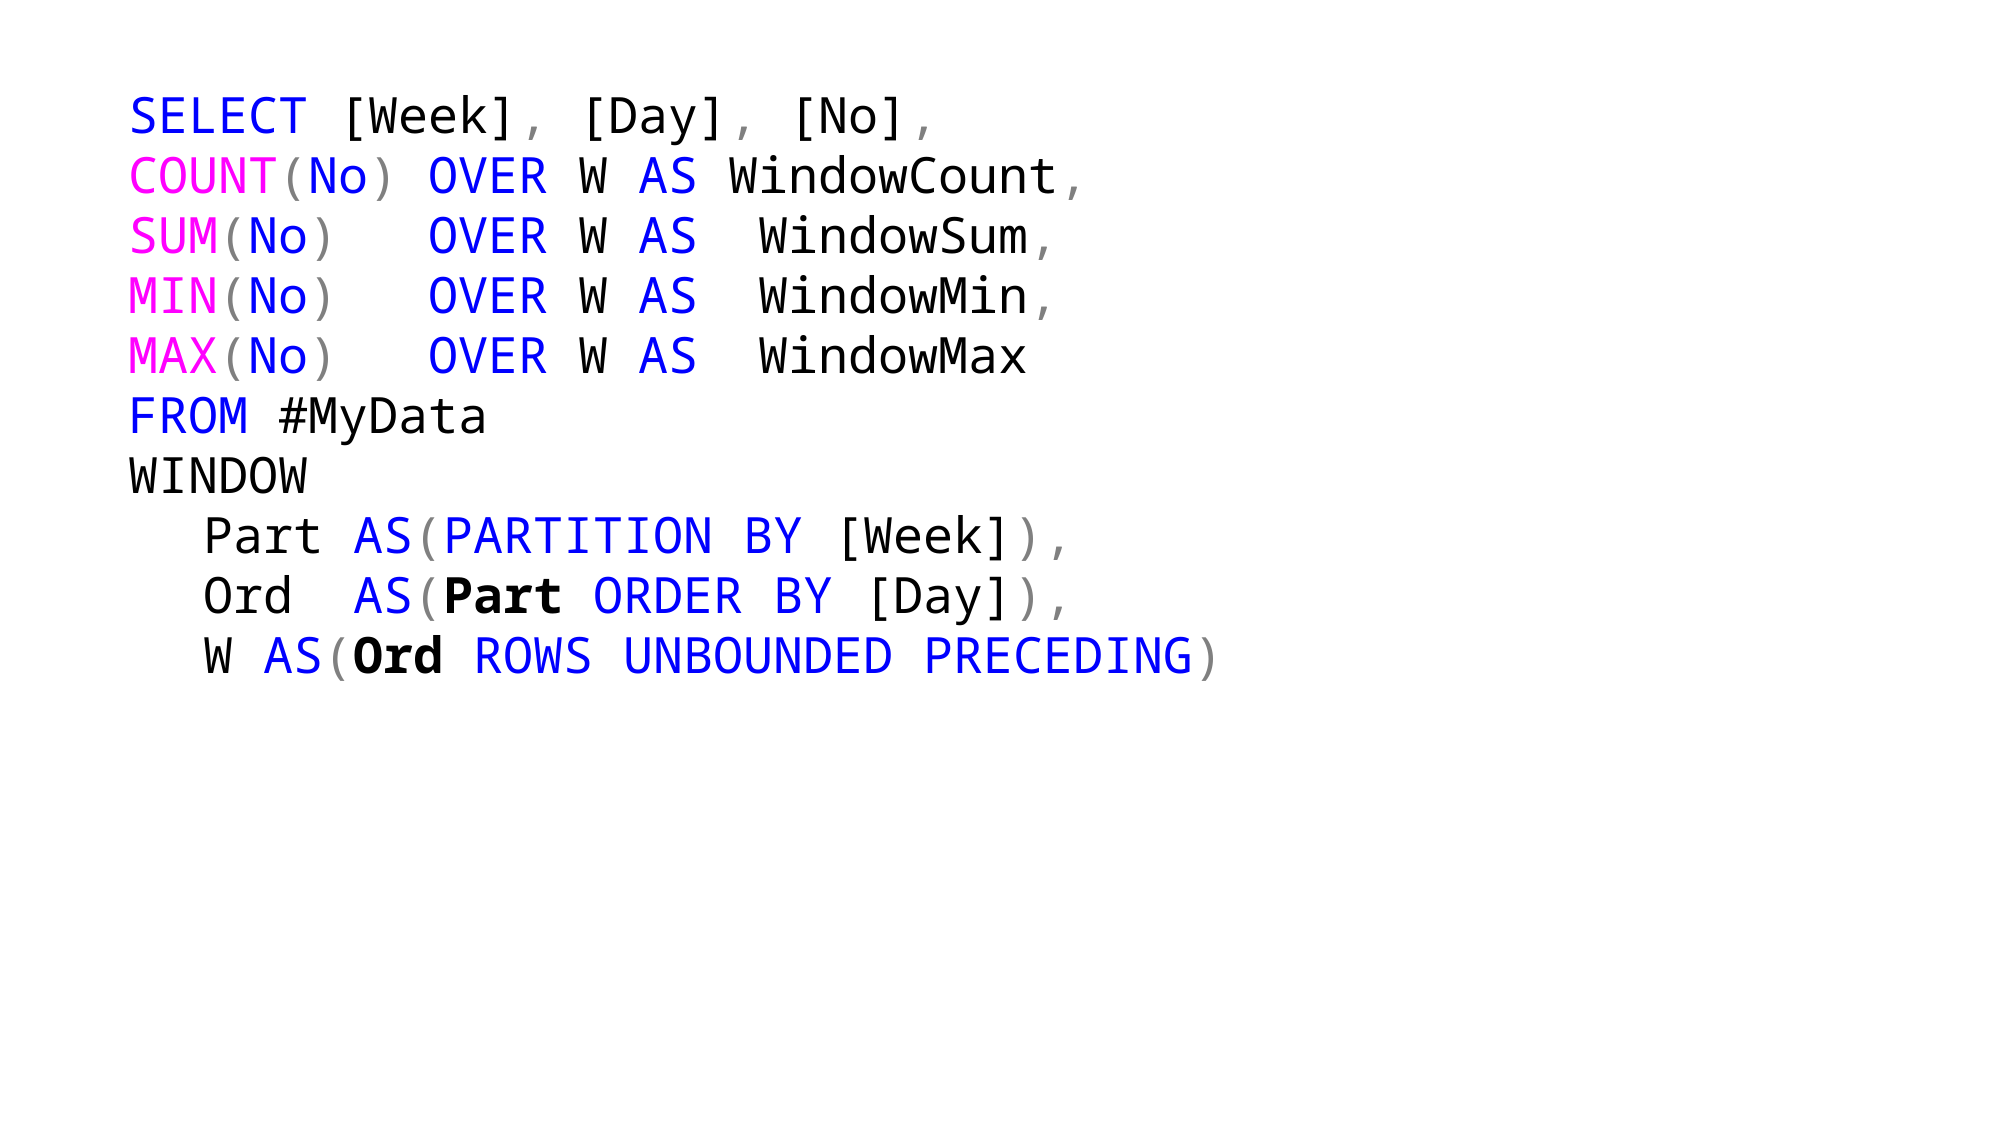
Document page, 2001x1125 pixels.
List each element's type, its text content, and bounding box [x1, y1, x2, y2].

text_box SELECT [Week], [Day], [No], COUNT(No) OVER W AS WindowCount, SUM(No) OVER W AS WindowSum, MIN(No) OVER W AS WindowMin, MAX(No) OVER W AS WindowMax FROM #MyData WINDOW Part AS(PARTITION BY [Week]), Ord AS(Part ORDER BY [Day]), W AS(Ord ROWS UNBOUNDED PRECEDING) [113, 76, 1451, 691]
